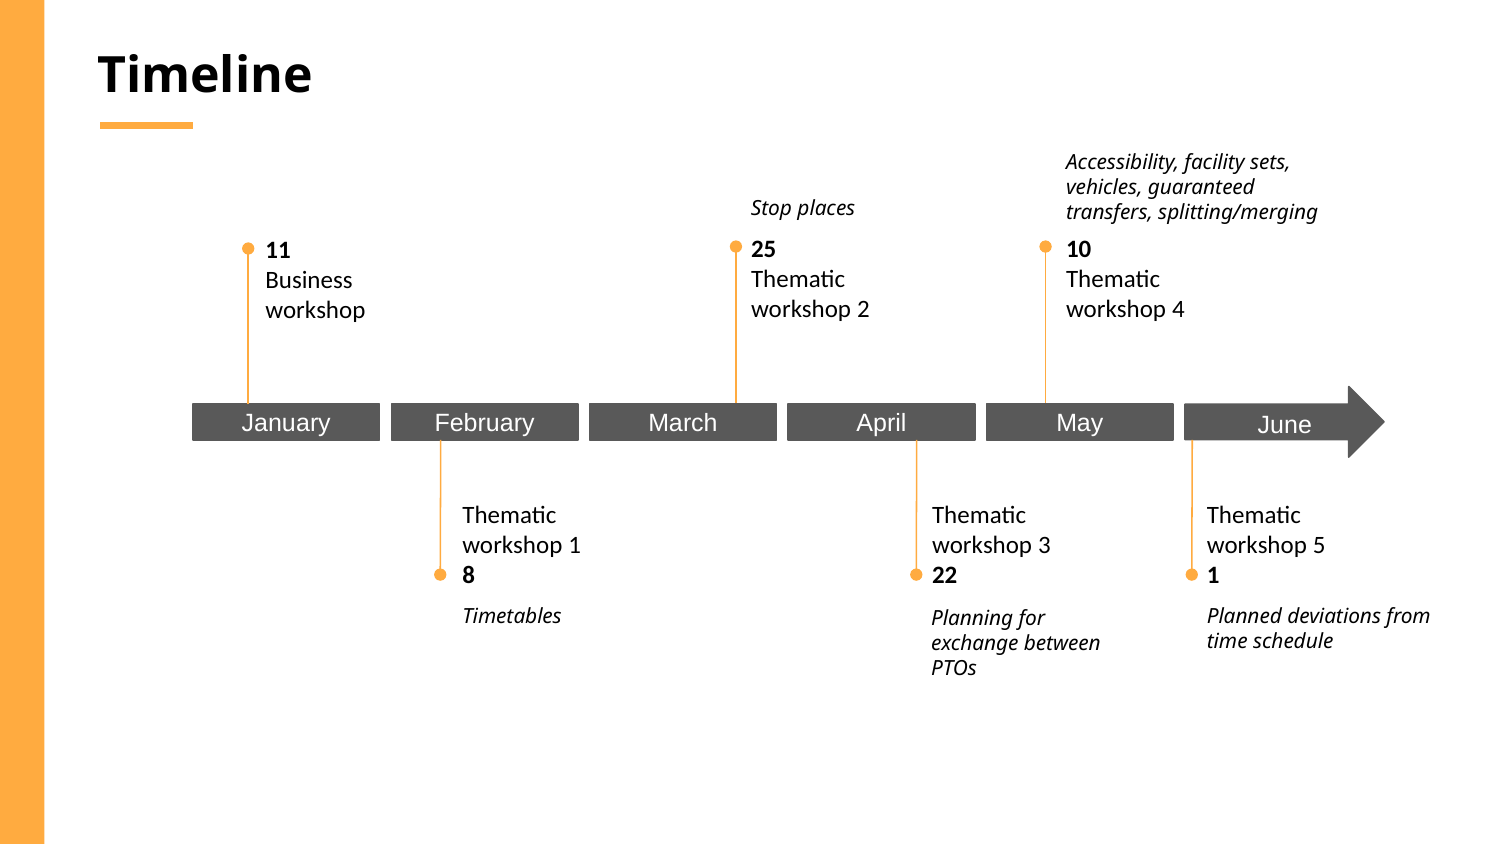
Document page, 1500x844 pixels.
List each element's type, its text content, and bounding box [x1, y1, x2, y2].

text_box Thematic workshop 5 1 [1213, 483, 1488, 587]
text_box Thematic workshop 1 8 [447, 483, 743, 567]
text_box [0, 0, 45, 844]
text_box 25 Thematic workshop 2 [735, 217, 1032, 301]
text_box 11 Business workshop [250, 218, 547, 302]
text_box Planned deviations from time schedule [1191, 587, 1495, 668]
text_box February [391, 403, 579, 440]
text_box Stop places [735, 181, 956, 232]
text_box Timeline [82, 27, 1246, 101]
text_box May [986, 403, 1174, 440]
text_box March [589, 403, 777, 440]
text_box Planning for exchange between PTOs [916, 589, 1137, 695]
text_box January [192, 403, 380, 440]
text_box Timetables [447, 589, 614, 640]
text_box June [1184, 386, 1385, 458]
text_box Accessibility, facility sets, vehicles, guaranteed transfers, splitting/merging [1051, 133, 1354, 239]
text_box Thematic workshop 3 22 [917, 483, 1213, 605]
text_box 10 Thematic workshop 4 [1051, 239, 1347, 301]
text_box April [788, 403, 975, 440]
